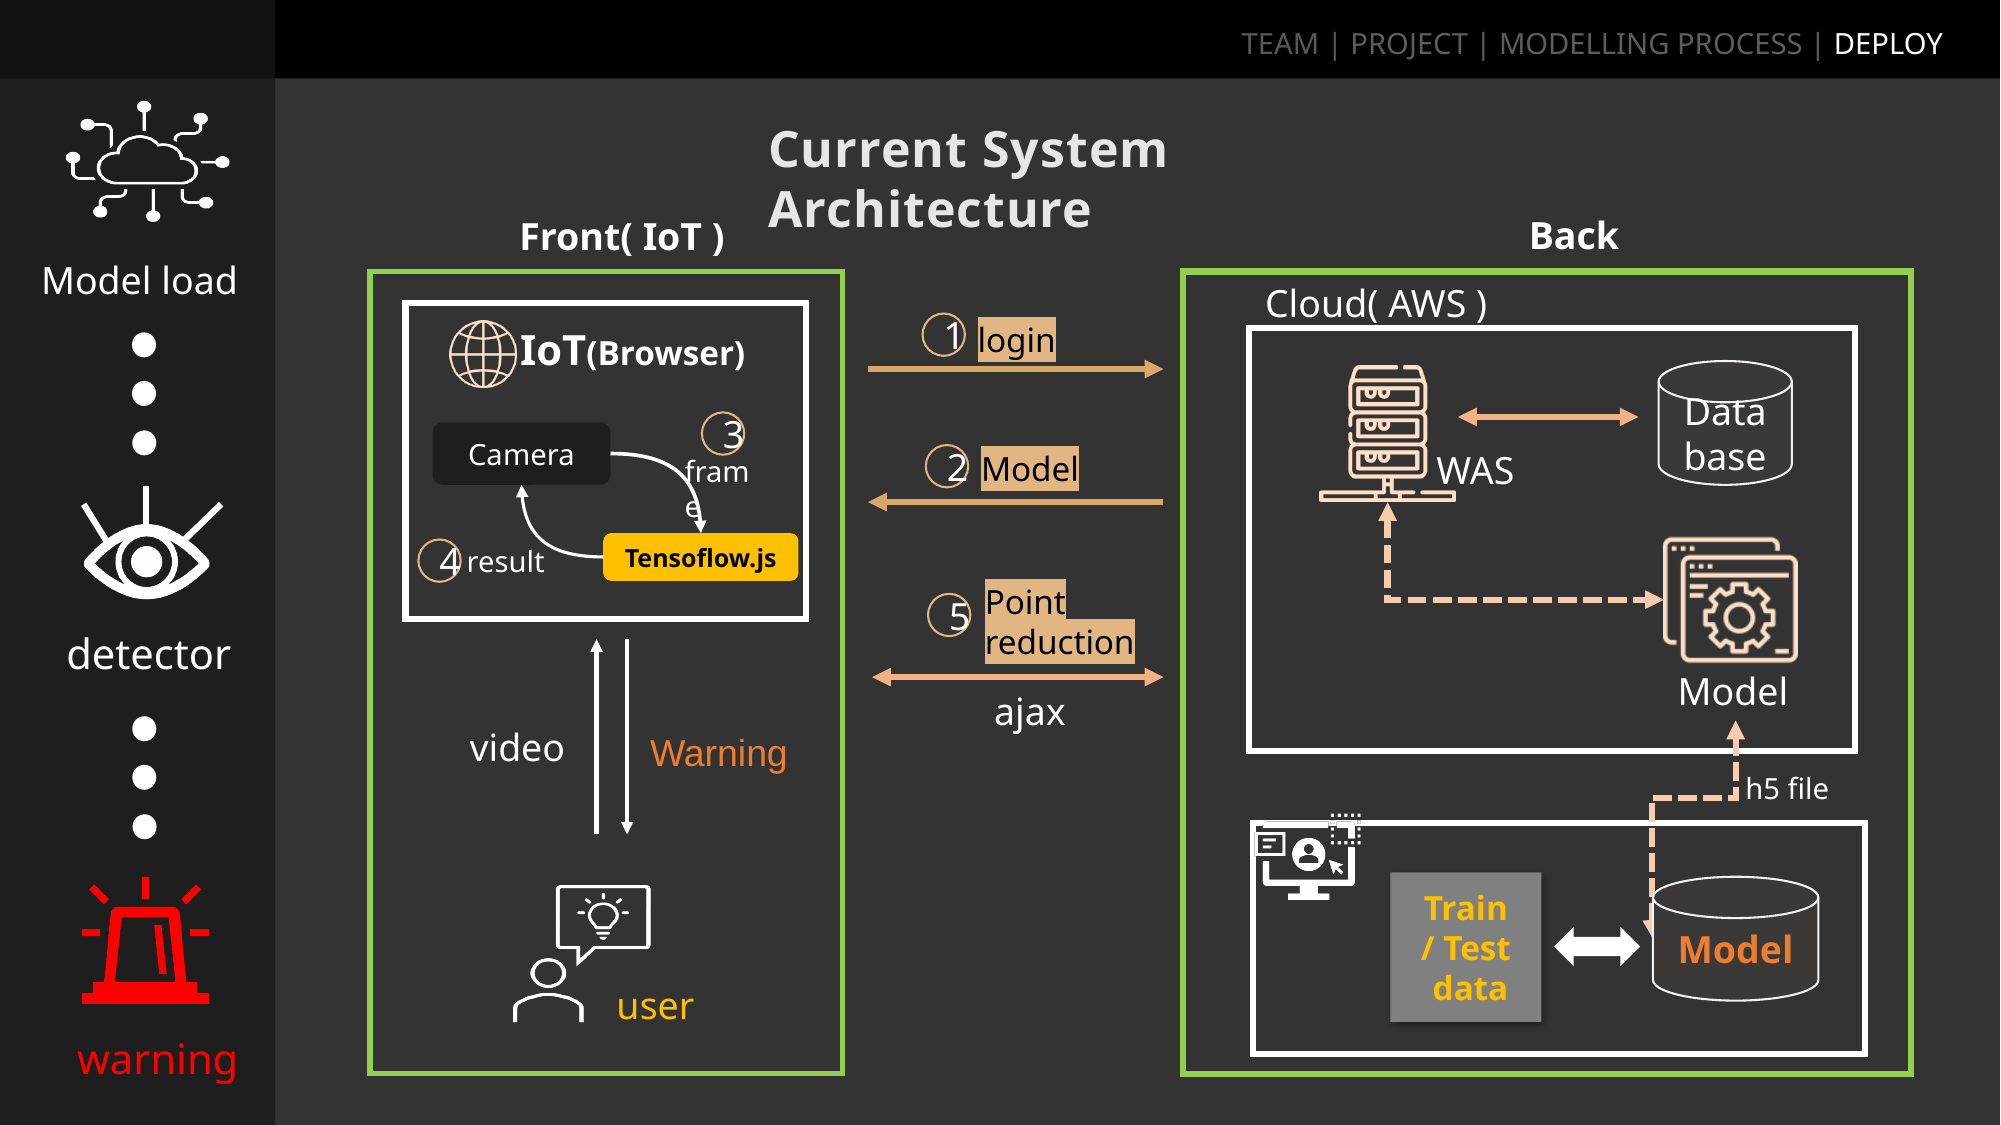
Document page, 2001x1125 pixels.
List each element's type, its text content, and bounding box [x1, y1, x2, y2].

text_box ajax [979, 680, 1096, 740]
text_box Cloud( AWS ) [1250, 273, 1503, 333]
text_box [1476, 412, 1575, 416]
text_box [82, 765, 206, 790]
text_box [0, 0, 2000, 175]
text_box warning [62, 1025, 384, 1090]
text_box Model load [26, 249, 348, 310]
text_box Front( IoT ) [504, 205, 769, 266]
text_box WAS [1456, 439, 1476, 499]
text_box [482, 869, 811, 1043]
text_box Point reduction [970, 573, 1152, 669]
text_box Model [966, 440, 1111, 496]
text_box login [962, 311, 1081, 367]
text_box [1476, 417, 1575, 689]
picture [1319, 365, 1456, 503]
text_box [1252, 822, 1866, 1055]
text_box 4 [417, 539, 448, 583]
text_box Model [1662, 660, 1809, 721]
text_box [1182, 271, 1912, 1075]
text_box h5 file [1730, 762, 1877, 813]
text_box 2 [924, 443, 966, 489]
text_box [1554, 926, 1641, 967]
text_box 5 [926, 592, 970, 638]
text_box Current System Architecture [753, 175, 1522, 246]
text_box 3 [704, 411, 742, 422]
picture [1663, 533, 1798, 667]
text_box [449, 316, 781, 388]
text_box [1248, 327, 1856, 752]
text_box [0, 175, 276, 1125]
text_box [82, 381, 206, 406]
picture [55, 850, 235, 1030]
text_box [432, 422, 799, 581]
text_box Model [1651, 875, 1820, 1002]
picture [1252, 804, 1363, 915]
text_box [369, 271, 844, 1075]
text_box Back [1513, 204, 1718, 265]
picture [60, 90, 235, 234]
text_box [71, 486, 222, 637]
text_box [405, 302, 807, 620]
text_box detector [51, 620, 297, 686]
text_box 1 [921, 312, 962, 357]
